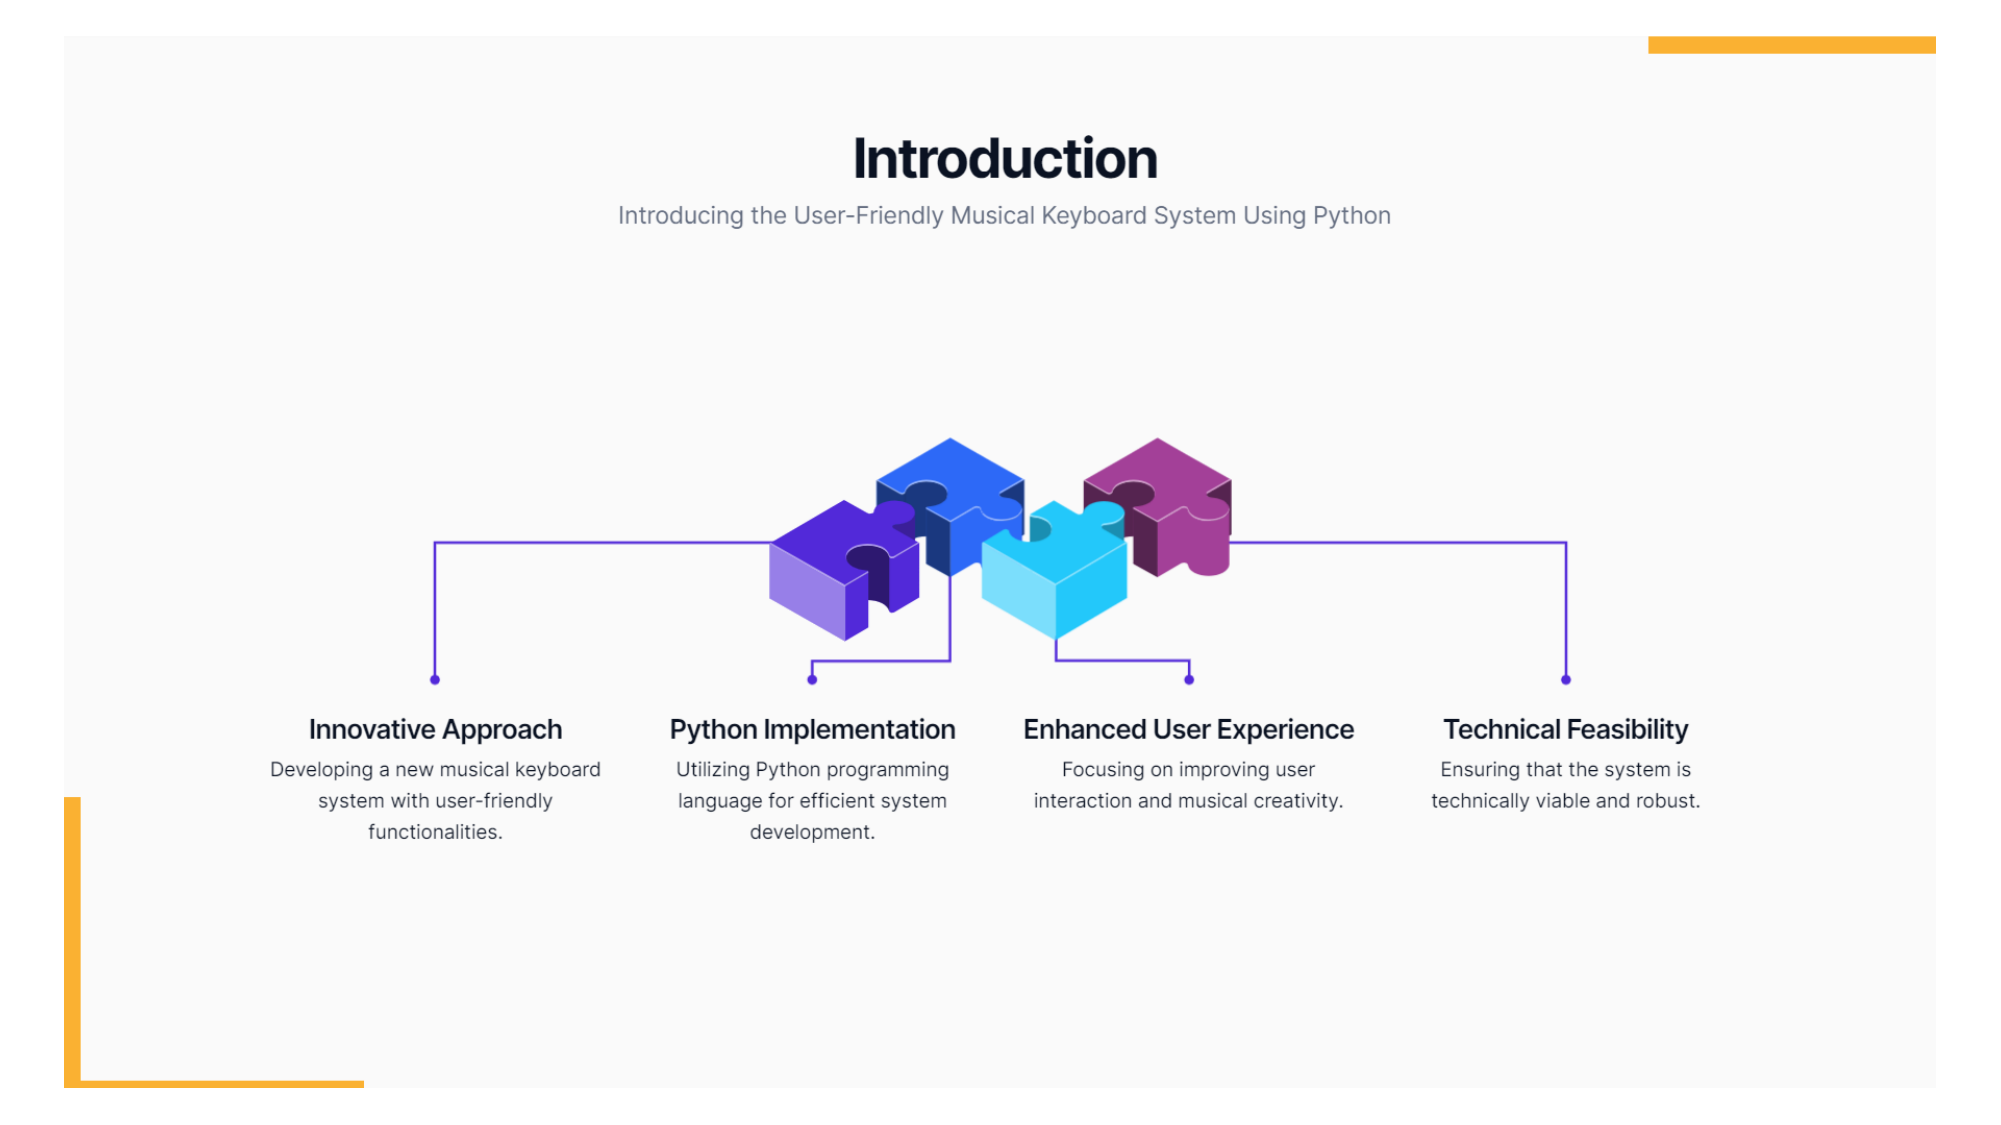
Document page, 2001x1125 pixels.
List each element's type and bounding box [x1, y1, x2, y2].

picture [63, 36, 1936, 1089]
